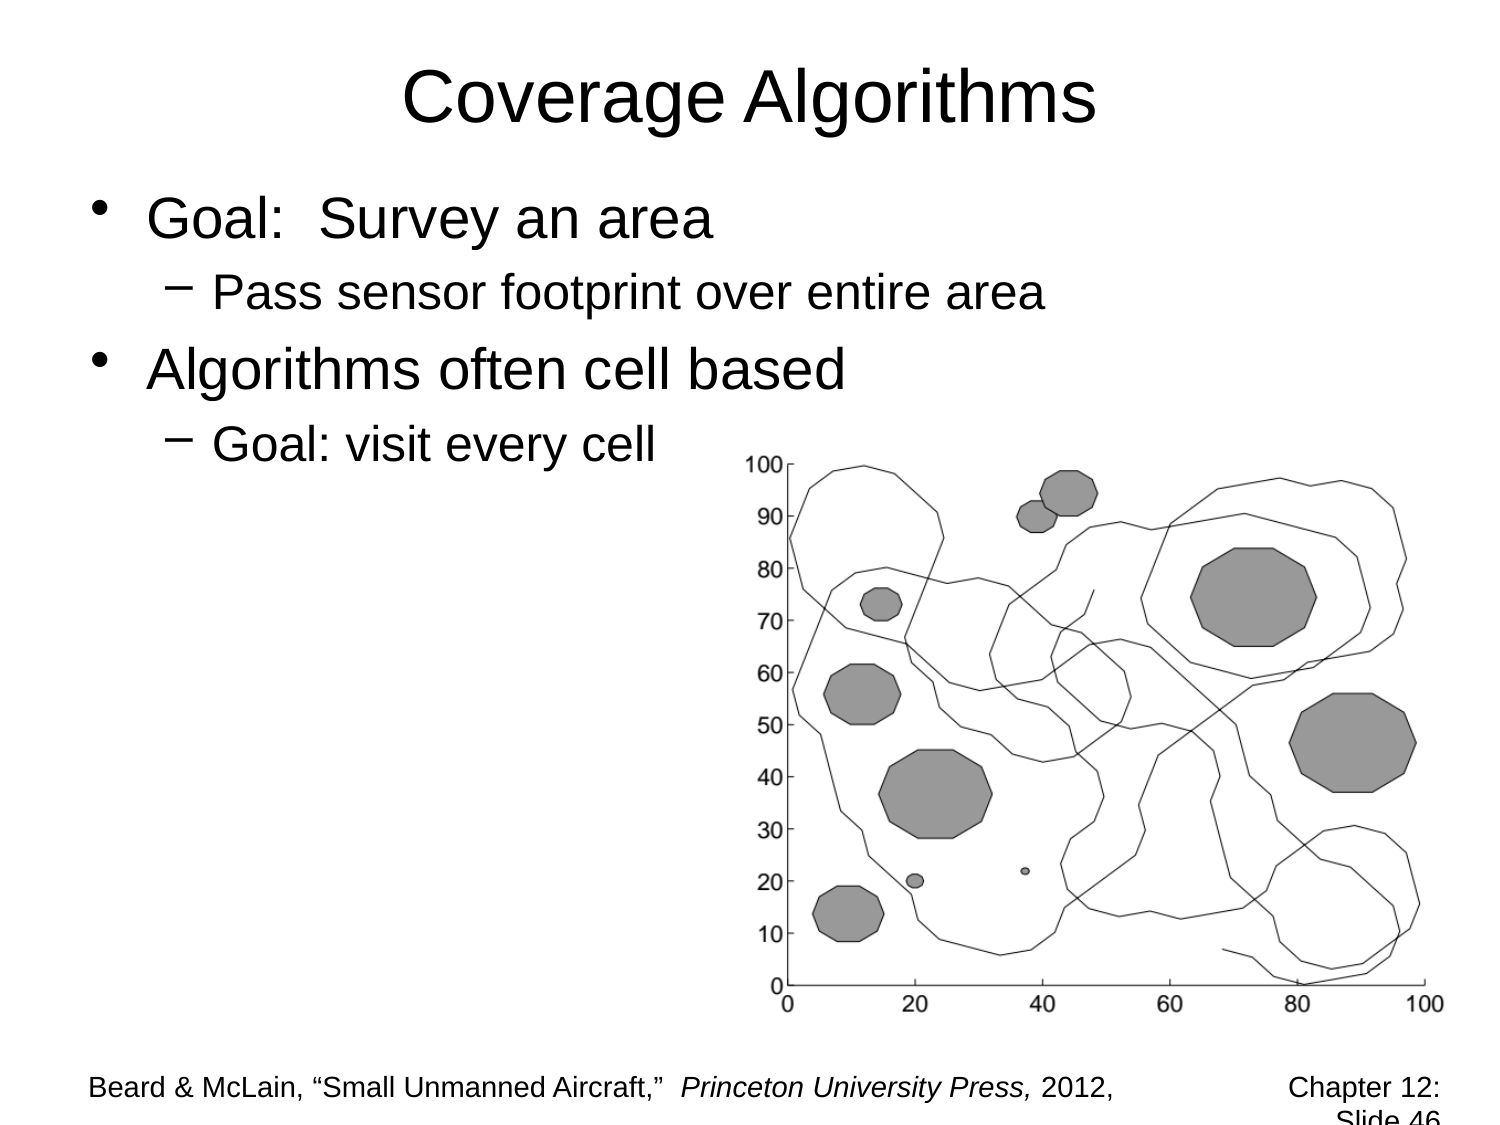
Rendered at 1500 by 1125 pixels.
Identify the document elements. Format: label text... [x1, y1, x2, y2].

list Goal: Survey an area Pass sensor footprint over entire area Algorithms often cell based Goal: visit every cell [74, 172, 1426, 1006]
title Coverage Algorithms [74, 39, 1426, 145]
picture [680, 416, 1500, 1055]
